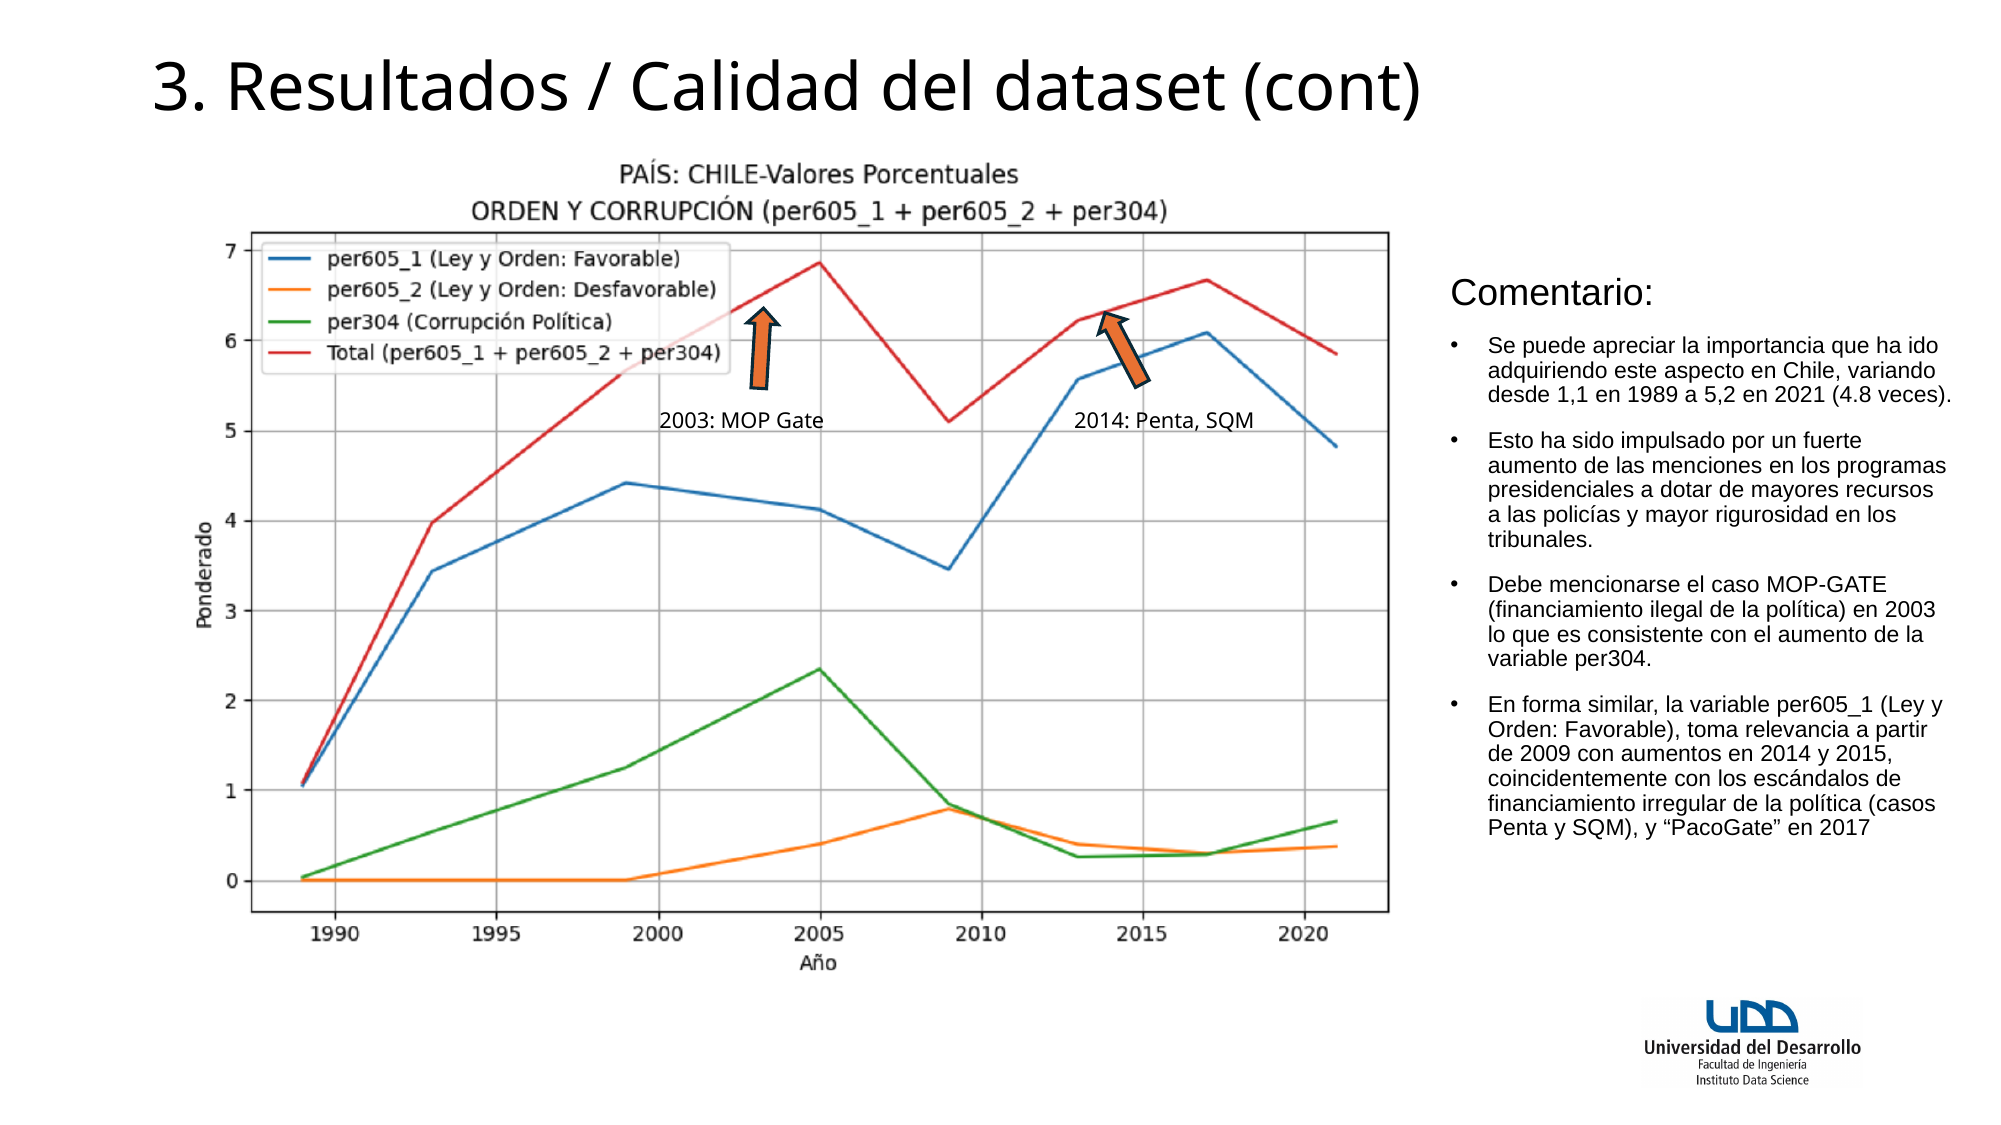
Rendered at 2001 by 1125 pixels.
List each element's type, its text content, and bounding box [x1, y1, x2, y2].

picture [1641, 997, 1863, 1088]
list Comentario: Se puede apreciar la importancia que ha ido adquiriendo este aspecto en Chile, variando desde 1,1 en 1989 a 5,2 en 2021 (4.8 veces). Esto ha sido impulsado por un fuerte aumento de las menciones en los programas presidenciales a dotar de mayores recursos a las policías y mayor rigurosidad en los tribunales. Debe mencionarse el caso MOP-GATE (financiamiento ilegal de la política) en 2003 lo que es consistente con el aumento de la variable per304. En forma similar, la variable per605_1 (Ley y Orden: Favorable), toma relevancia a partir de 2009 con aumentos en 2014 y 2015, coincidentemente con los escándalos de financiamiento irregular de la política (casos Penta y SQM), y “PacoGate” en 2017 [1435, 265, 1968, 996]
picture [140, 140, 1417, 985]
title 3. Resultados / Calidad del dataset (cont) [137, 32, 1863, 144]
